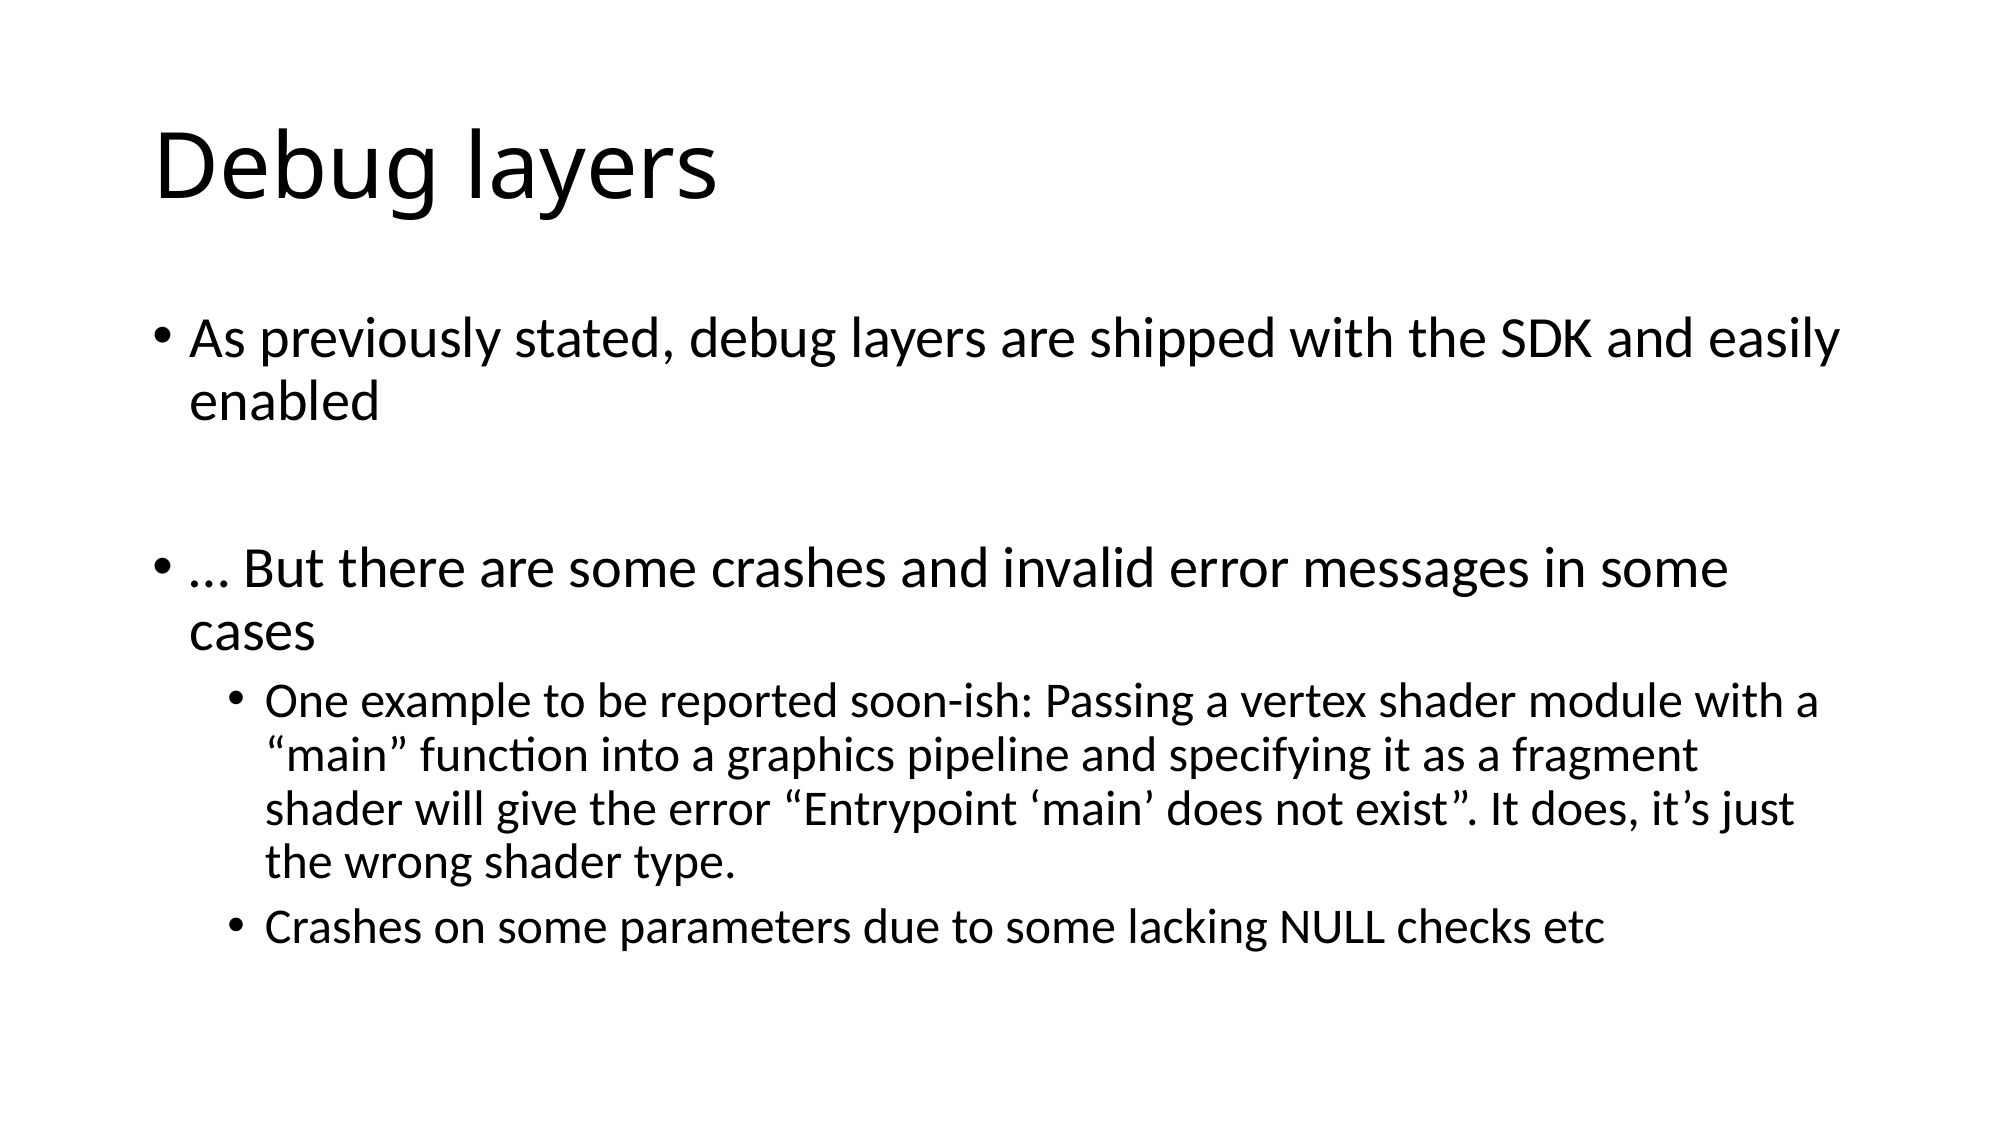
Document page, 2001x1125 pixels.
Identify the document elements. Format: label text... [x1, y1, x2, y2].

list As previously stated, debug layers are shipped with the SDK and easily enabled … But there are some crashes and invalid error messages in some cases One example to be reported soon-ish: Passing a vertex shader module with a “main” function into a graphics pipeline and specifying it as a fragment shader will give the error “Entrypoint ‘main’ does not exist”. It does, it’s just the wrong shader type. Crashes on some parameters due to some lacking NULL checks etc [137, 299, 1863, 1014]
title Debug layers [137, 59, 1863, 278]
